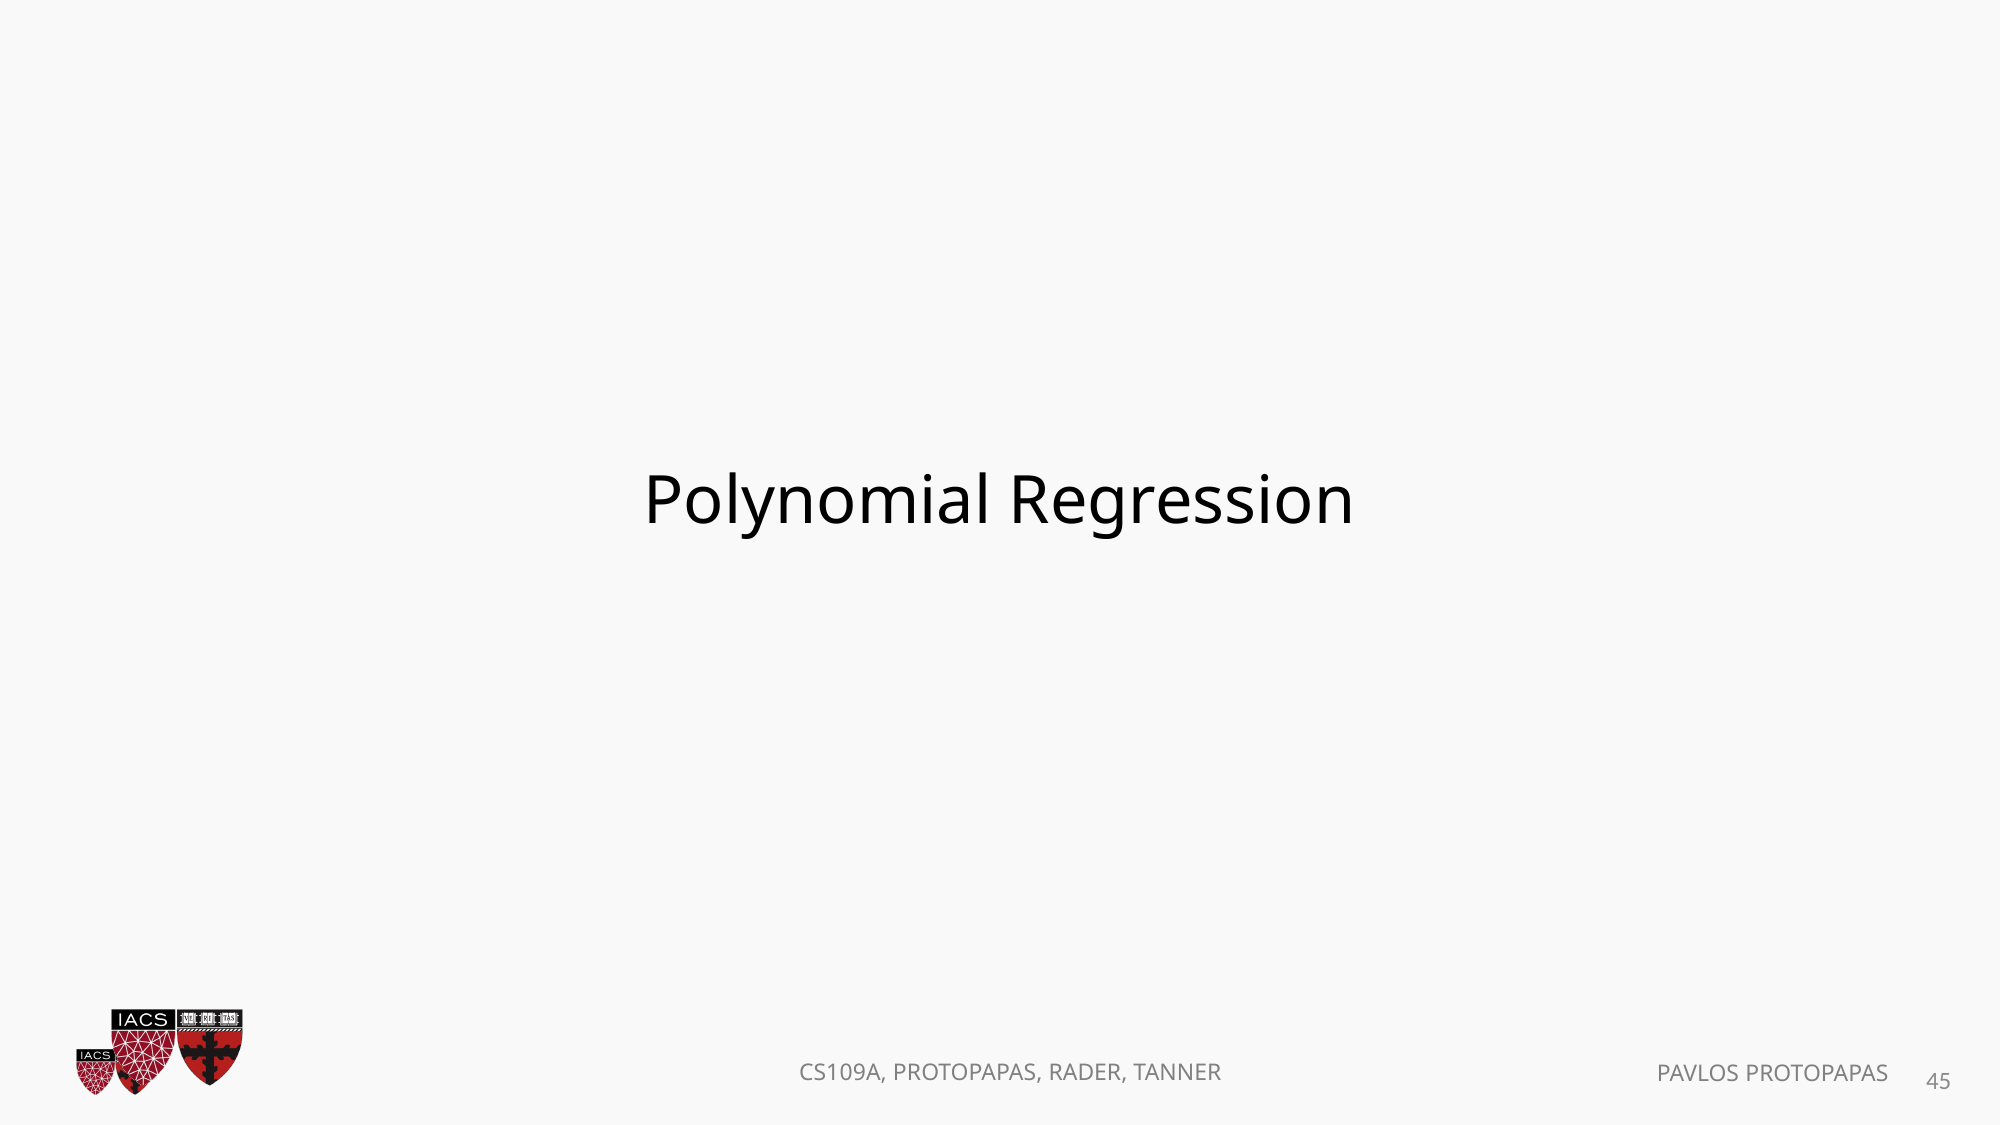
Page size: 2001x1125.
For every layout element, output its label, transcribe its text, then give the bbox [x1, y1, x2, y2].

slide_number 45 [1500, 1050, 1967, 1110]
title Polynomial Regression [99, 449, 1900, 576]
picture [75, 1009, 243, 1095]
